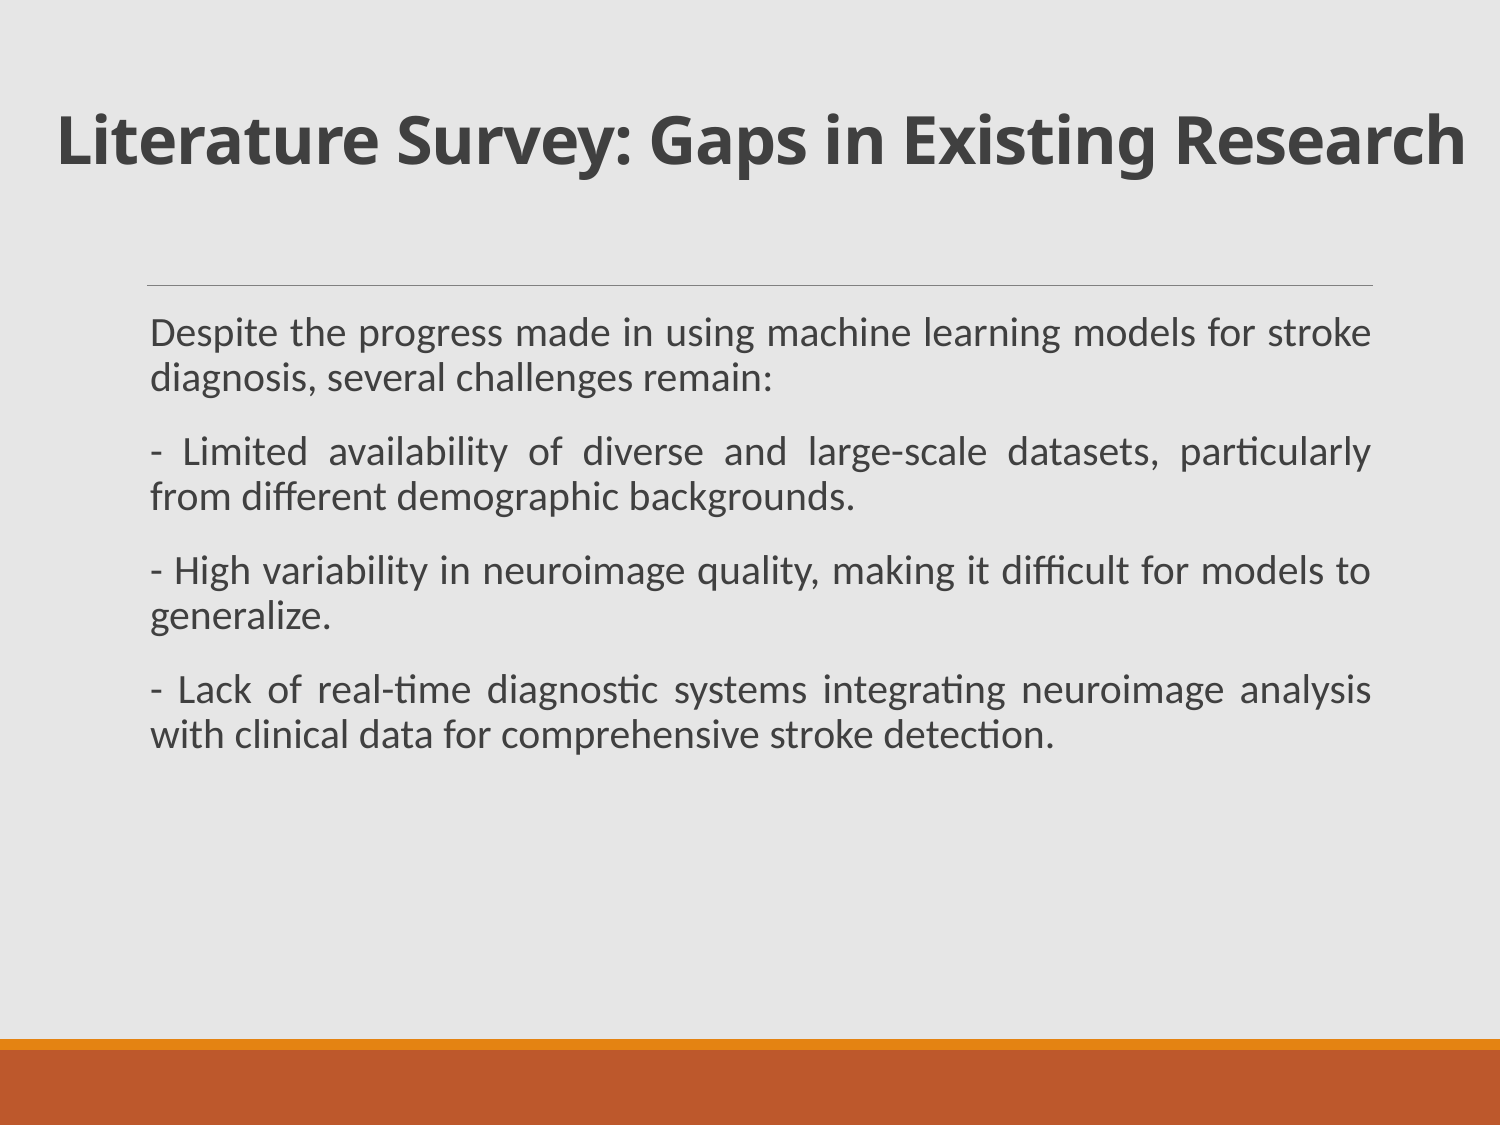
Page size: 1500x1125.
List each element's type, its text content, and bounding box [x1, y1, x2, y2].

title Literature Survey: Gaps in Existing Research [40, 69, 1488, 192]
list Despite the progress made in using machine learning models for stroke diagnosis, several challenges remain: - Limited availability of diverse and large-scale datasets, particularly from different demographic backgrounds. - High variability in neuroimage quality, making it difficult for models to generalize. - Lack of real-time diagnostic systems integrating neuroimage analysis with clinical data for comprehensive stroke detection. [135, 302, 1373, 802]
